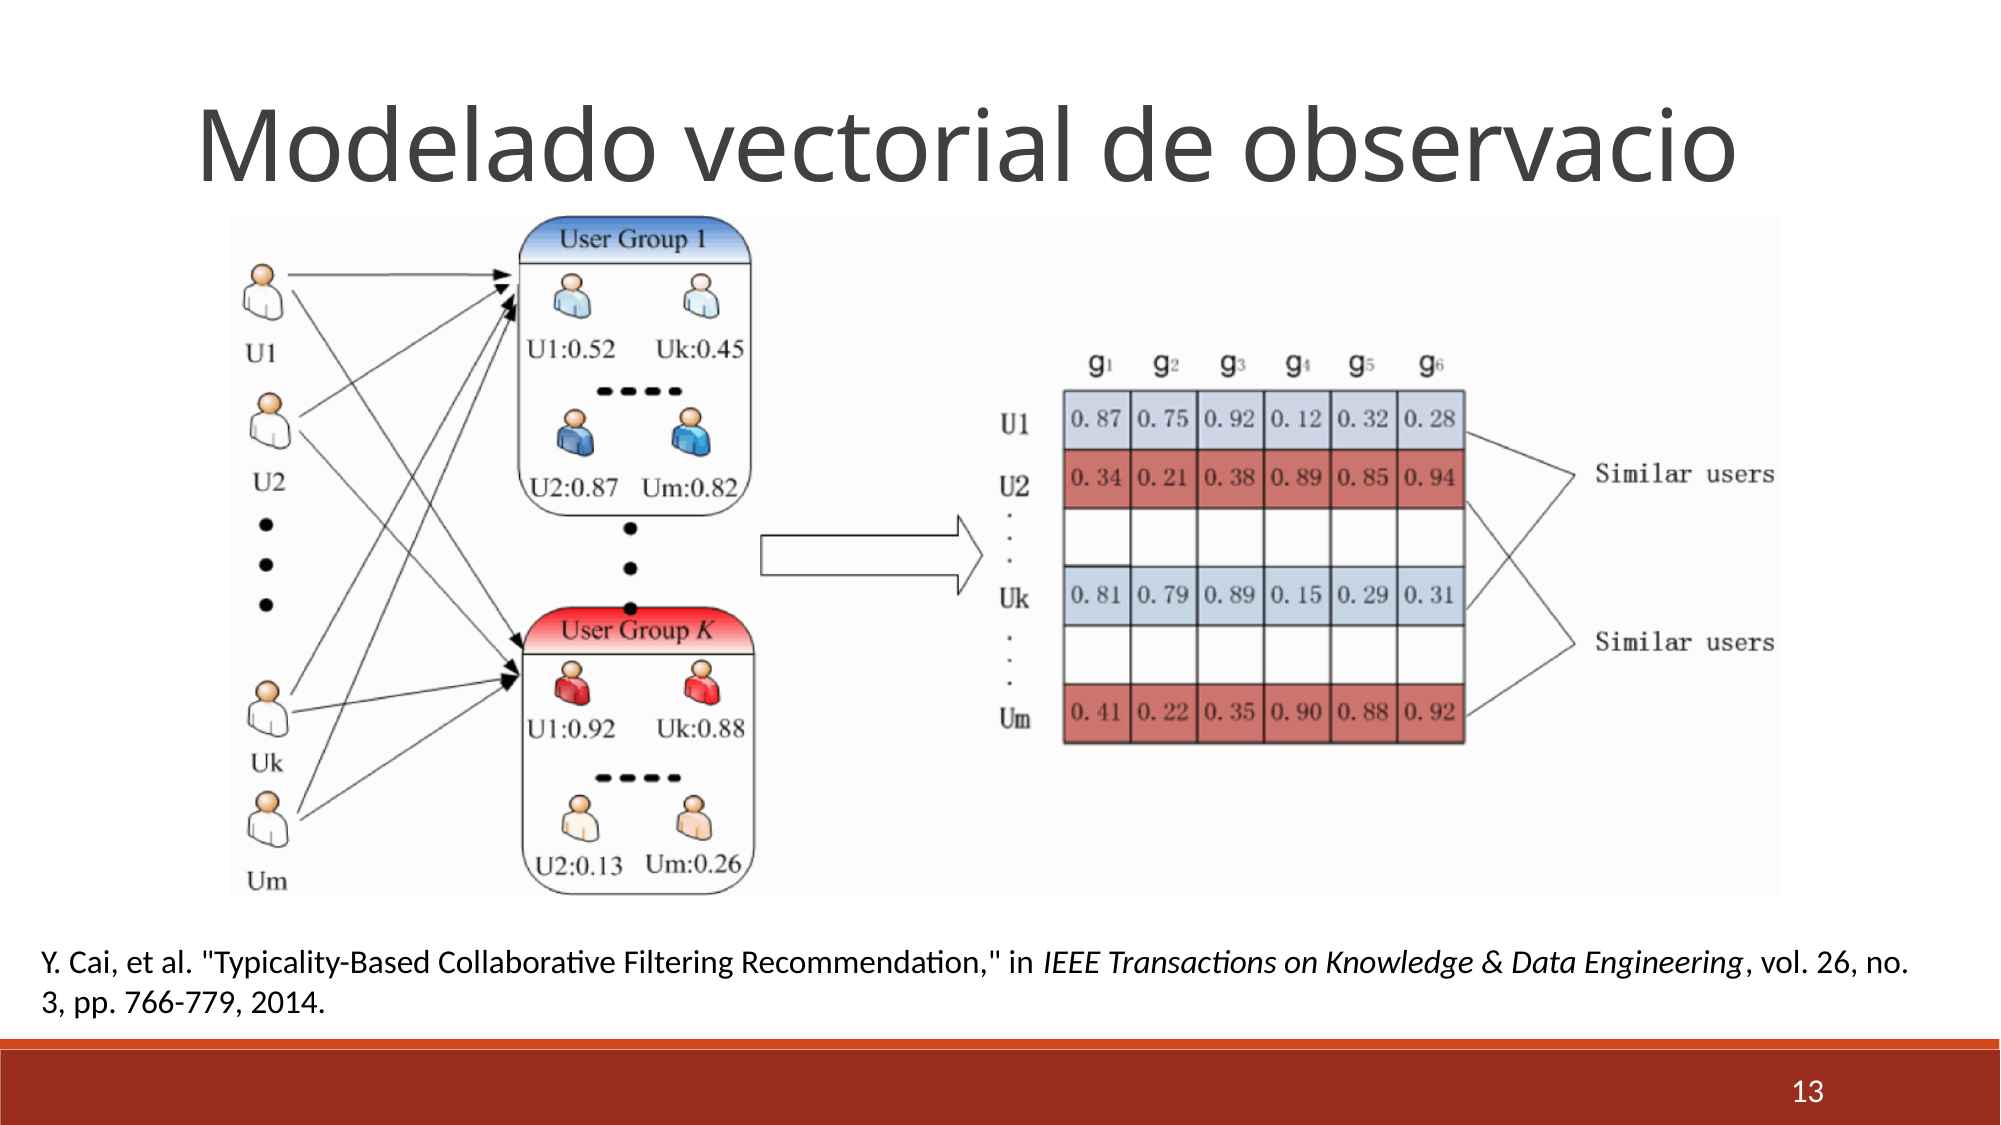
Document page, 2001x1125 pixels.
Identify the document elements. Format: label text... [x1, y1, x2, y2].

text_box Modelado vectorial de observacio [179, 92, 1830, 285]
text_box Y. Cai, et al. "Typicality-Based Collaborative Filtering Recommendation," in IEEE Transactions on Knowledge & Data Engineering, vol. 26, no. 3, pp. 766-779, 2014. [26, 933, 1932, 1028]
picture [230, 215, 1780, 904]
slide_number 13 [1624, 1059, 1840, 1120]
